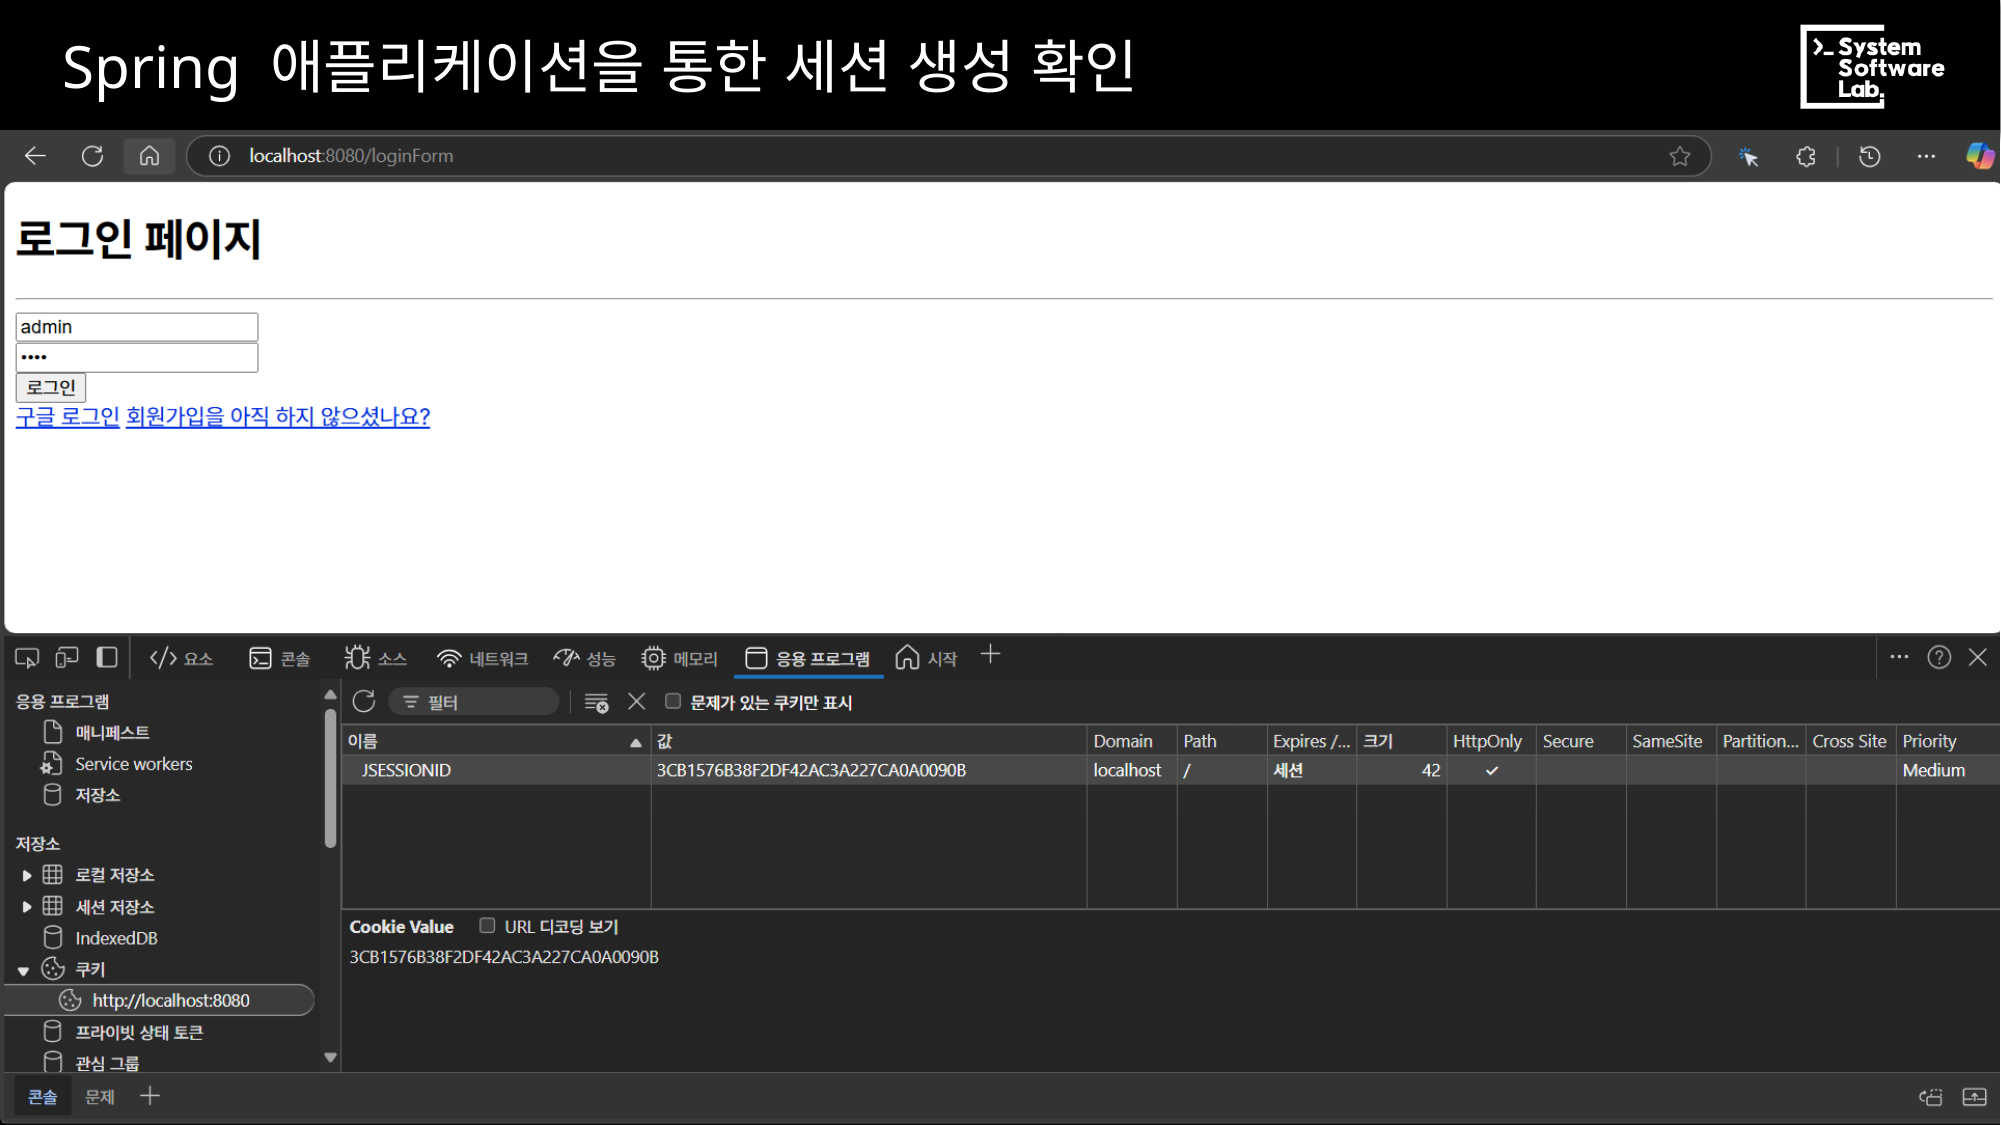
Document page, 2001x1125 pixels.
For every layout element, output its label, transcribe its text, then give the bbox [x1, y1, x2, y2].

picture [1790, 12, 1953, 118]
title Spring 애플리케이션을 통한 세션 생성 확인 [47, 20, 1929, 110]
picture [0, 129, 2000, 1125]
